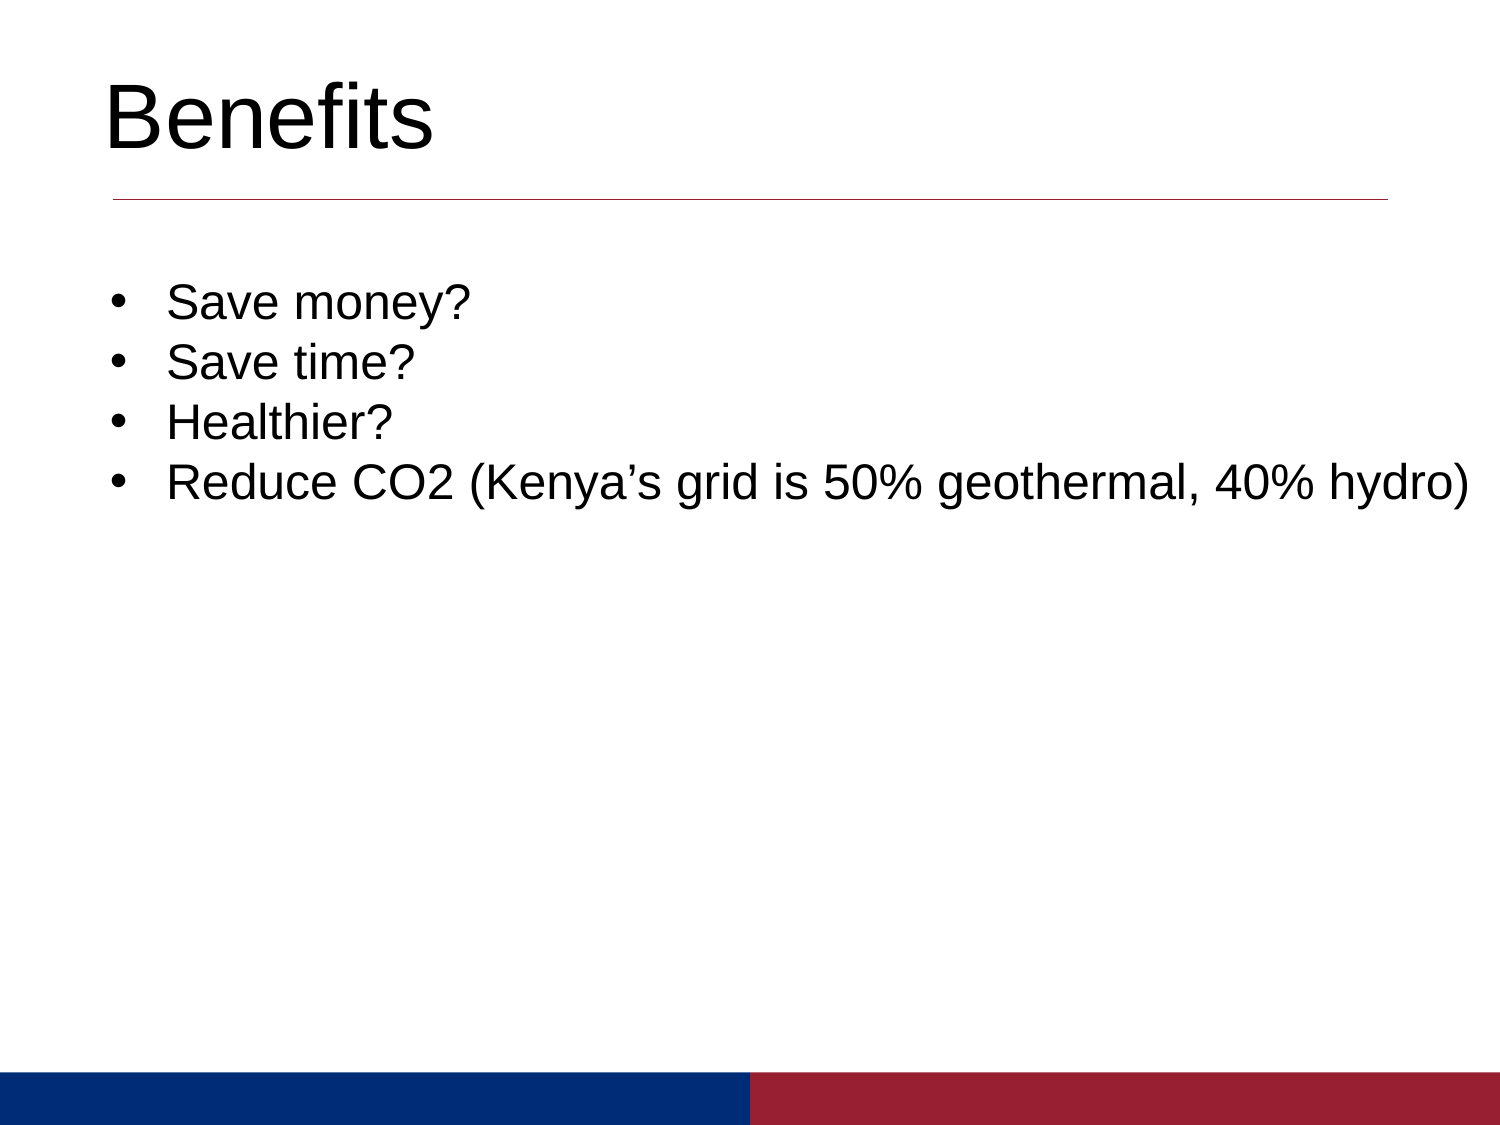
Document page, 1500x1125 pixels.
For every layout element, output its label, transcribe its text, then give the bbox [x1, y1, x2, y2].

text_box Save money? Save time? Healthier? Reduce CO2 (Kenya’s grid is 50% geothermal, 40% hydro) [94, 262, 1487, 518]
text_box Benefits [89, 49, 451, 175]
